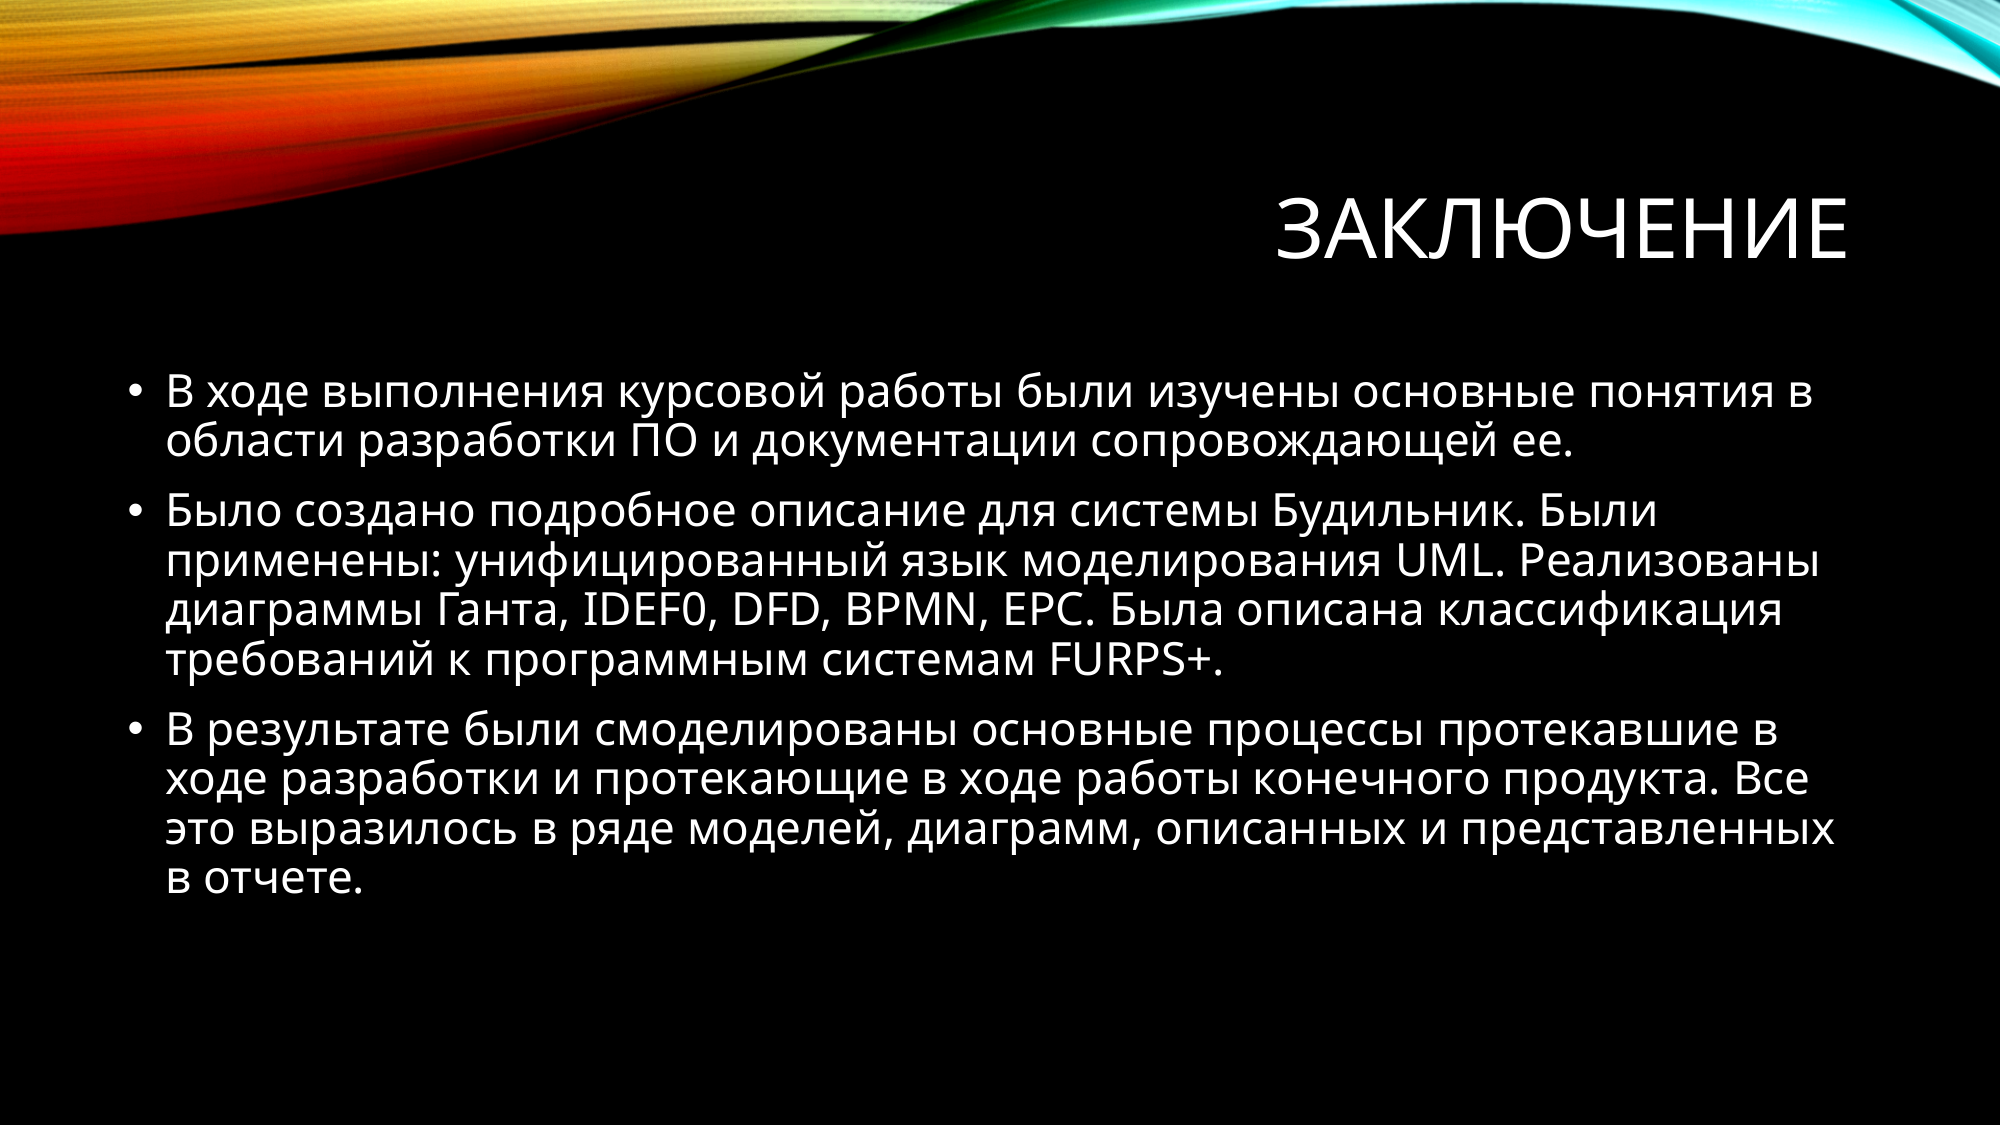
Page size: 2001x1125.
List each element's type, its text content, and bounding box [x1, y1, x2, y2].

list В ходе выполнения курсовой работы были изучены основные понятия в области разработки ПО и документации сопровождающей ее. Было создано подробное описание для системы Будильник. Были применены: унифицированный язык моделирования UML. Реализованы диаграммы Ганта, IDEF0, DFD, BPMN, EPC. Была описана классификация требований к программным системам FURPS+. В результате были смоделированы основные процессы протекавшие в ходе разработки и протекающие в ходе работы конечного продукта. Все это выразилось в ряде моделей, диаграмм, описанных и представленных в отчете. [112, 360, 1888, 1021]
title Заключение [474, 125, 1888, 338]
picture [0, 0, 2000, 237]
